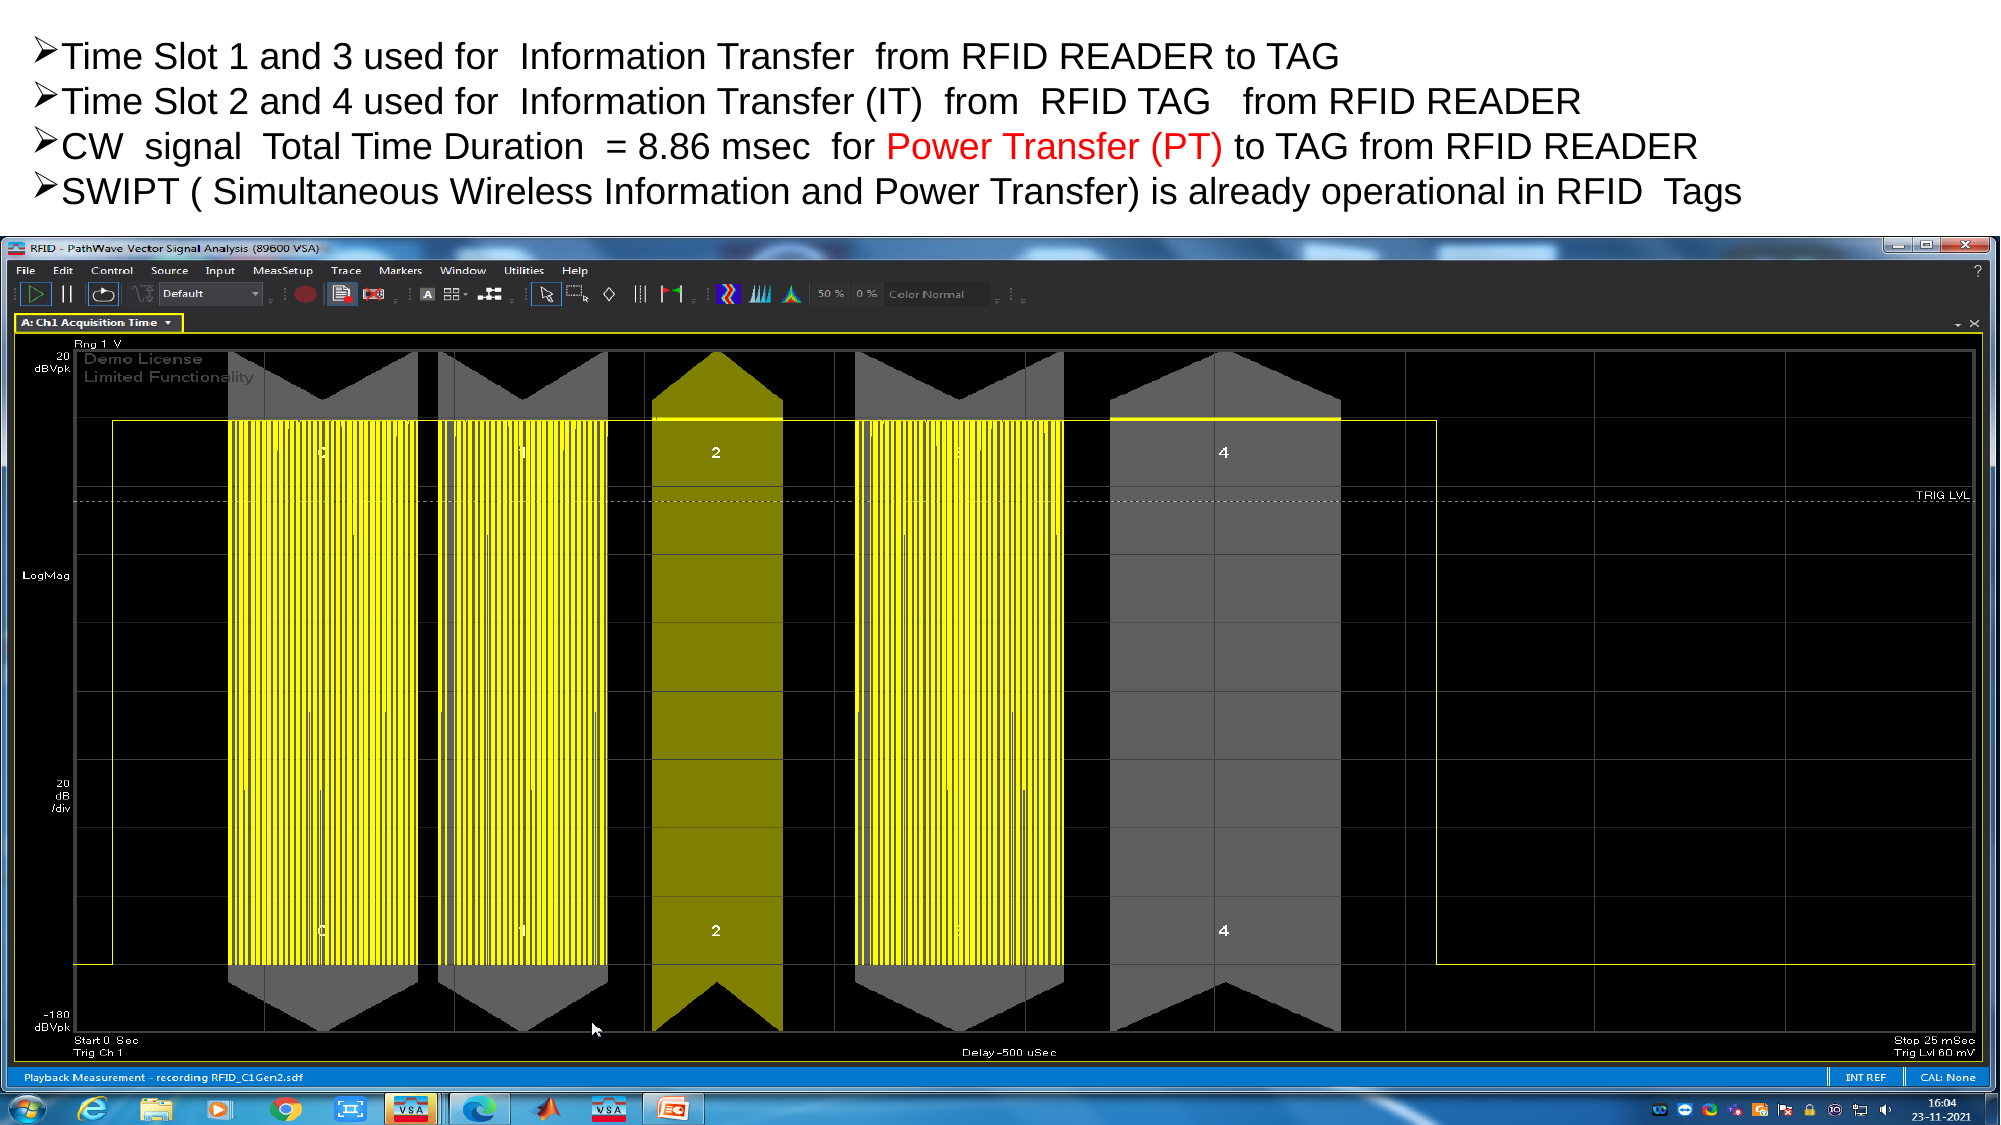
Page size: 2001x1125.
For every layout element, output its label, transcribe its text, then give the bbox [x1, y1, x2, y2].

text_box Time Slot 1 and 3 used for Information Transfer from RFID READER to TAG Time Slot 2 and 4 used for Information Transfer (IT) from RFID TAG from RFID READER CW signal Total Time Duration = 8.86 msec for Power Transfer (PT) to TAG from RFID READER SWIPT ( Simultaneous Wireless Information and Power Transfer) is already operational in RFID Tags [16, 24, 2000, 233]
picture [0, 235, 2000, 1125]
